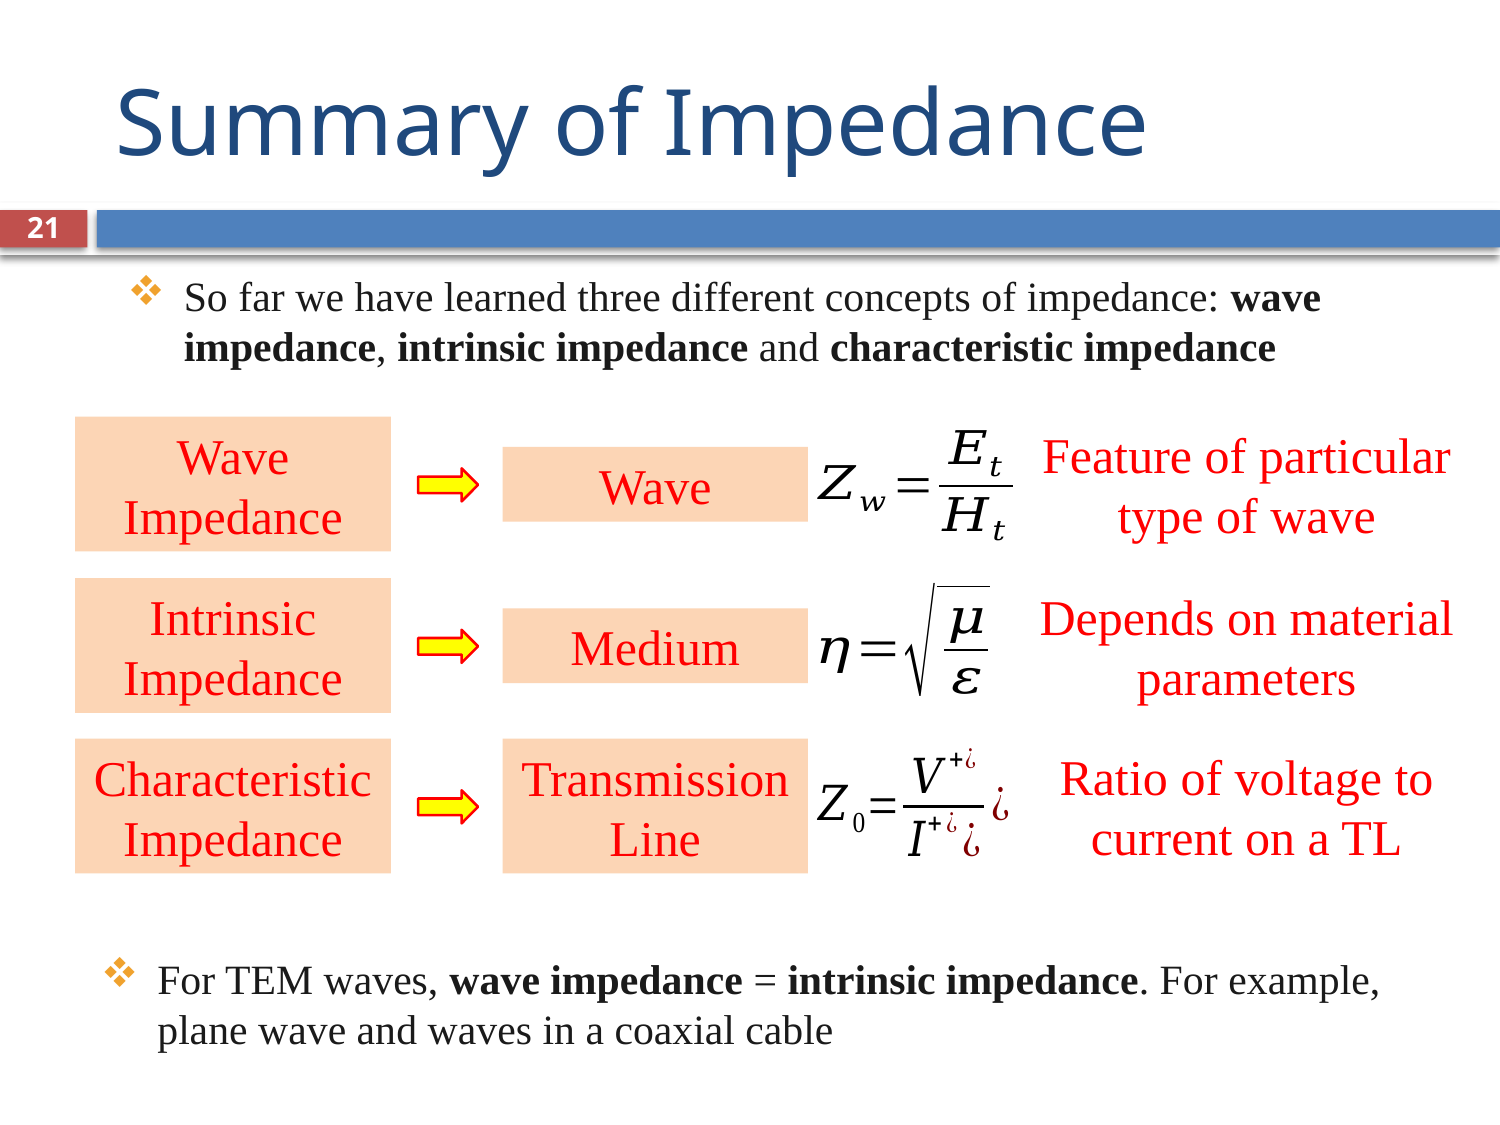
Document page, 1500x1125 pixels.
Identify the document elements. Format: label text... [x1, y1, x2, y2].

text_box Medium [502, 608, 808, 684]
text_box Transmission Line [502, 738, 808, 874]
slide_number 21 [0, 208, 88, 249]
text_box Intrinsic Impedance [75, 578, 391, 713]
text_box Feature of particular type of wave [1021, 415, 1472, 551]
text_box [418, 468, 479, 502]
text_box For TEM waves, wave impedance = intrinsic impedance. For example, plane wave and waves in a coaxial cable [85, 944, 1446, 1078]
text_box Depends on material parameters [1021, 578, 1472, 713]
text_box Characteristic Impedance [75, 738, 391, 874]
text_box [418, 790, 479, 824]
text_box Ratio of voltage to current on a TL [1021, 738, 1472, 874]
text_box Wave Impedance [75, 416, 391, 552]
title Summary of Impedance [100, 37, 1438, 200]
text_box [418, 629, 479, 663]
text_box So far we have learned three different concepts of impedance: wave impedance, intrinsic impedance and characteristic impedance [112, 262, 1388, 382]
text_box Wave [502, 446, 808, 522]
